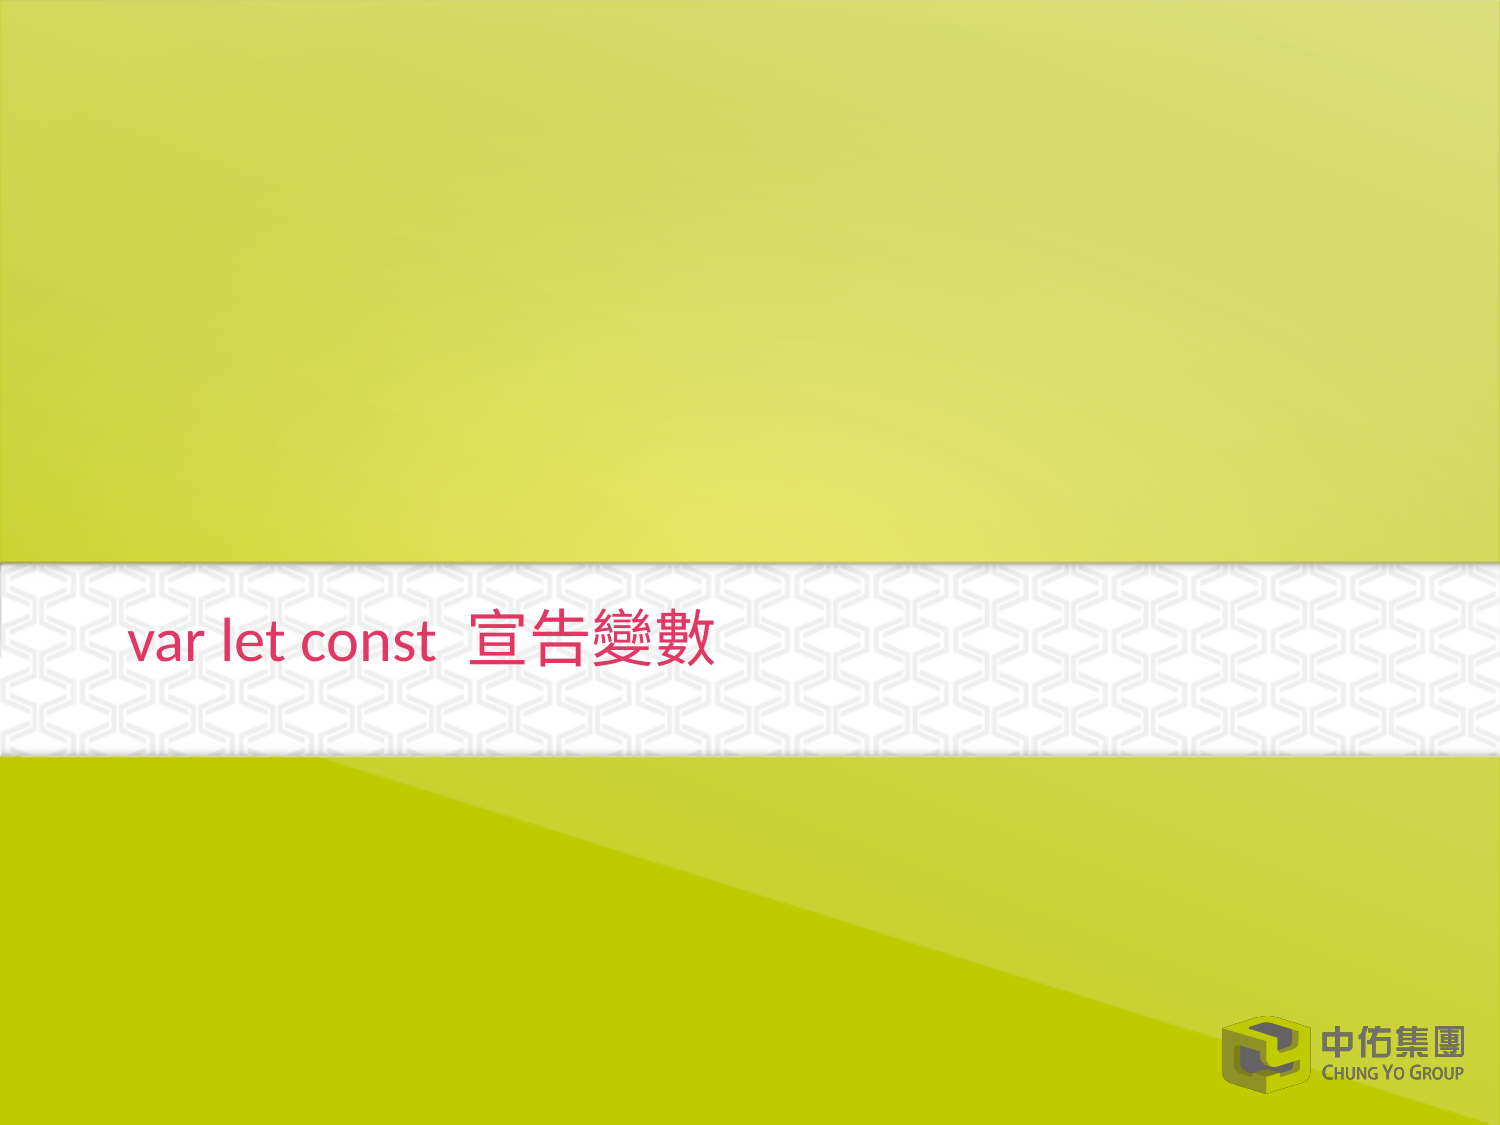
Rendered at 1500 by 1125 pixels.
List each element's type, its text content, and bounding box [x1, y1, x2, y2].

picture [0, 0, 1500, 1125]
title var let const 宣告變數 [127, 597, 1500, 675]
